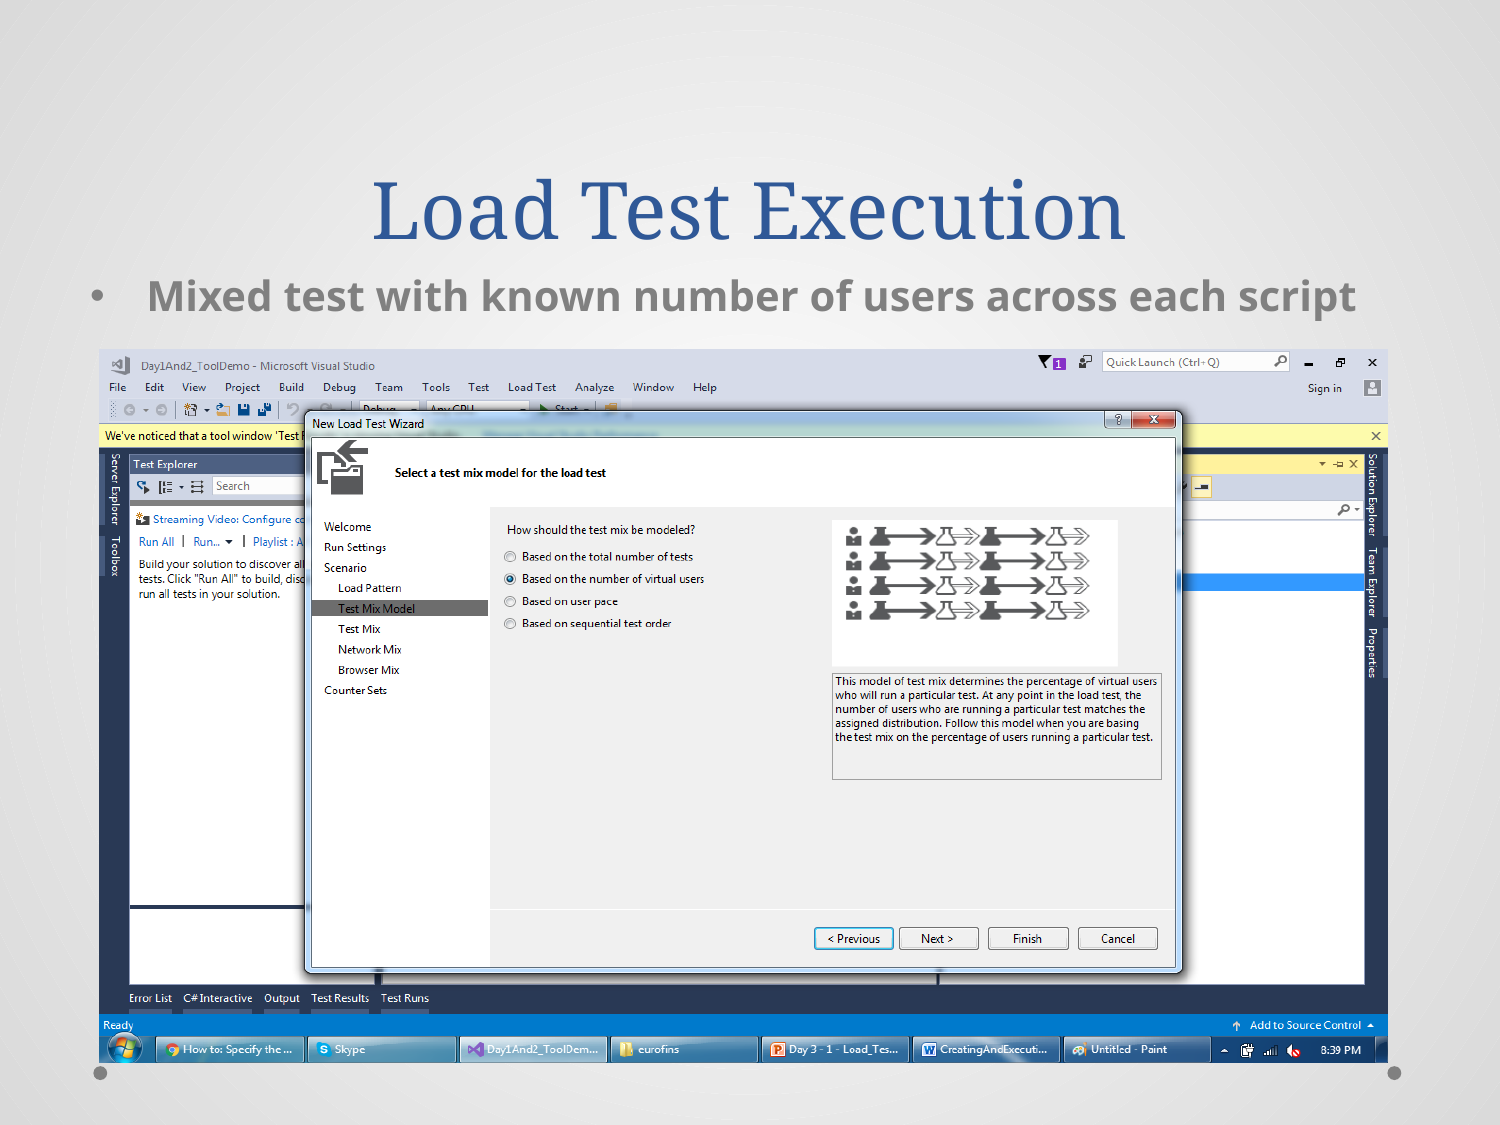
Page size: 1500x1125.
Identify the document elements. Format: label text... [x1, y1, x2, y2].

title Load Test Execution [75, 0, 1425, 262]
list Mixed test with known number of users across each script [75, 262, 1425, 1005]
picture [99, 349, 1388, 1063]
